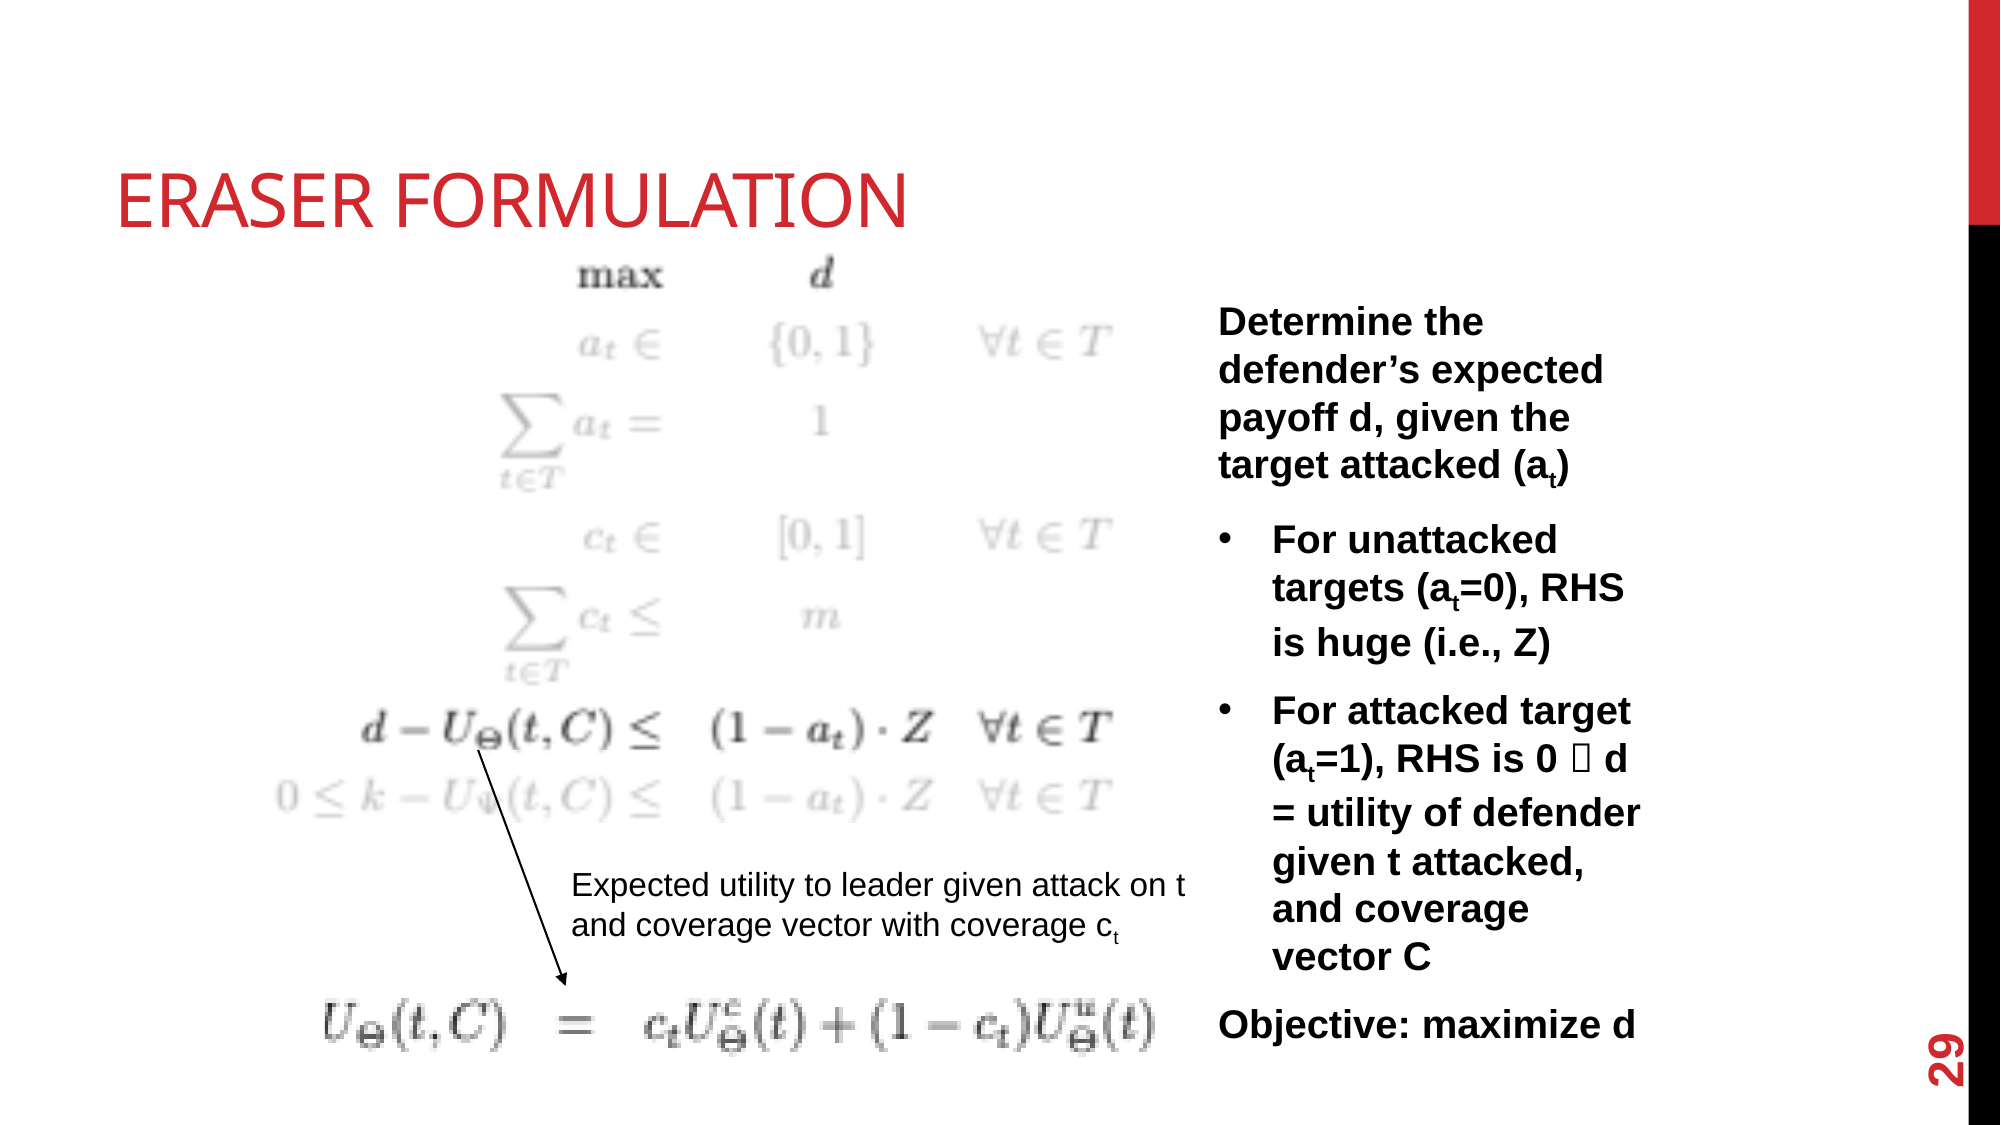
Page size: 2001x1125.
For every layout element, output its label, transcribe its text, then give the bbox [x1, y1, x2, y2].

title ERASER Formulation [99, 25, 1367, 250]
slide_number 29 [1903, 887, 1984, 1104]
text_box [477, 749, 1254, 987]
picture [211, 186, 1126, 832]
picture [324, 985, 1156, 1062]
list Determine the defender’s expected payoff d, given the target attacked (at) For unattacked targets (at=0), RHS is huge (i.e., Z) For attacked target (at=1), RHS is 0  d = utility of defender given t attacked, and coverage vector C Objective: maximize d [1203, 287, 1675, 1061]
